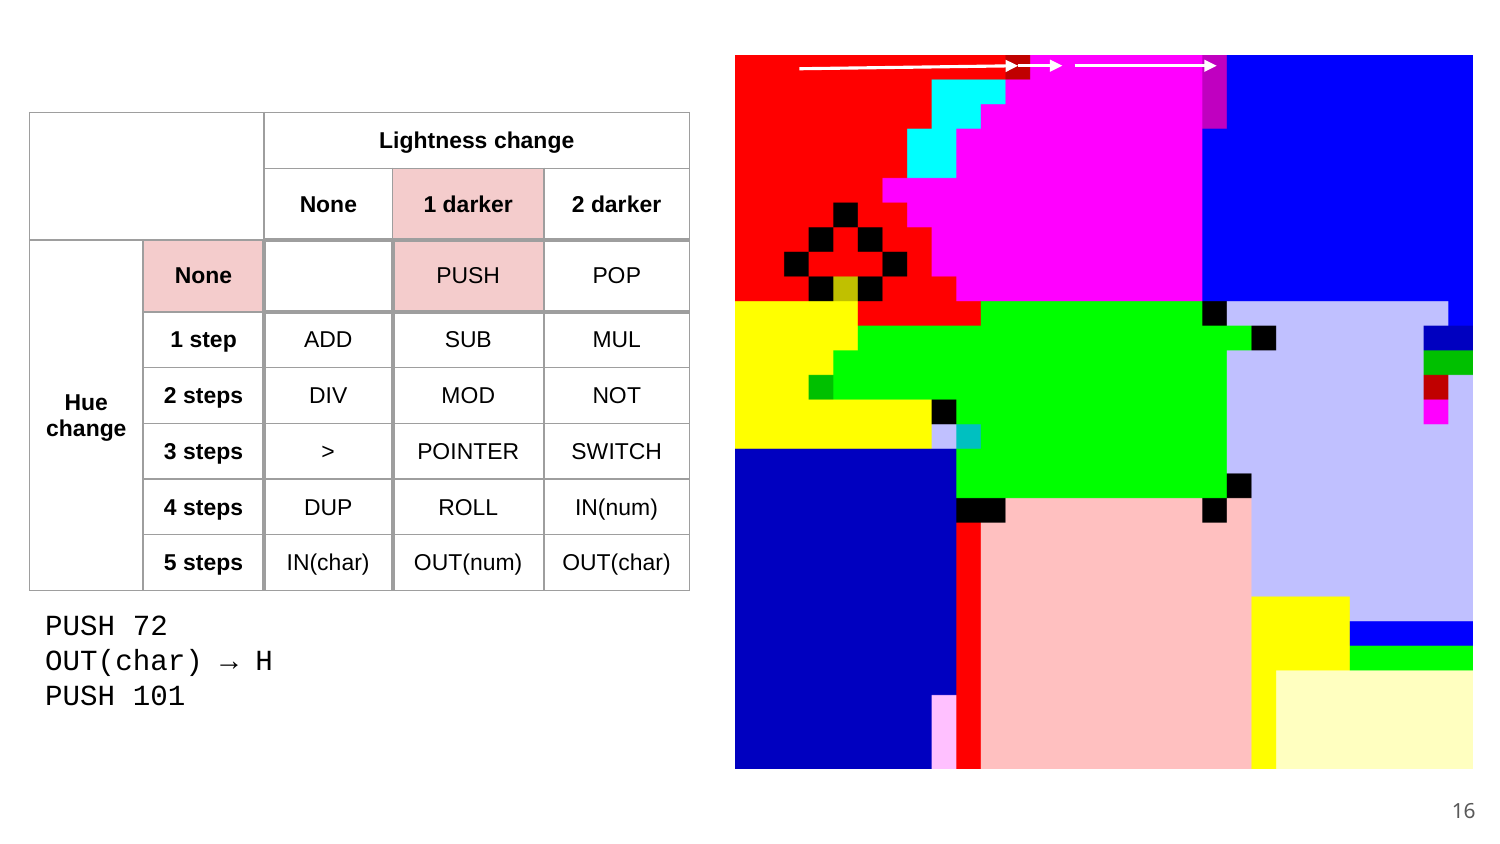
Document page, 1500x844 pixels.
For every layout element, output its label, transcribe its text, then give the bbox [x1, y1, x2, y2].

table_cell SUB [395, 314, 543, 367]
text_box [799, 65, 1018, 69]
table_cell MOD [395, 368, 543, 423]
slide_number ‹#› [1400, 779, 1491, 844]
table_cell ROLL [395, 480, 543, 534]
text_box PUSH 72 OUT(char) → H PUSH 101 [30, 591, 691, 730]
table_cell ADD [266, 314, 391, 367]
table_cell 4 steps [144, 480, 262, 534]
table_cell 3 steps [144, 424, 262, 478]
table_cell DIV [266, 368, 391, 423]
table_cell POP [545, 242, 689, 310]
table_cell 2 darker [545, 169, 689, 238]
table_cell DUP [266, 480, 391, 534]
table_cell [266, 242, 391, 310]
table_cell 1 darker [393, 169, 543, 238]
table_cell 5 steps [144, 535, 262, 590]
table_cell PUSH [395, 242, 543, 310]
table_header Lightness change [265, 113, 689, 168]
table_cell Hue change [30, 241, 142, 590]
table_cell IN(num) [545, 480, 689, 534]
table_cell OUT(char) [545, 535, 689, 590]
table_cell 2 steps [144, 368, 262, 423]
table_cell None [144, 241, 262, 311]
table_cell SWITCH [545, 424, 689, 478]
table_cell NOT [545, 368, 689, 423]
table_header [30, 113, 263, 239]
picture [735, 55, 1474, 769]
table_cell None [265, 169, 392, 238]
table_cell POINTER [395, 424, 543, 478]
table_cell IN(char) [266, 535, 391, 590]
table_cell OUT(num) [395, 535, 543, 590]
table_cell MUL [545, 314, 689, 367]
table_cell > [266, 424, 391, 478]
table_cell 1 step [144, 313, 262, 367]
